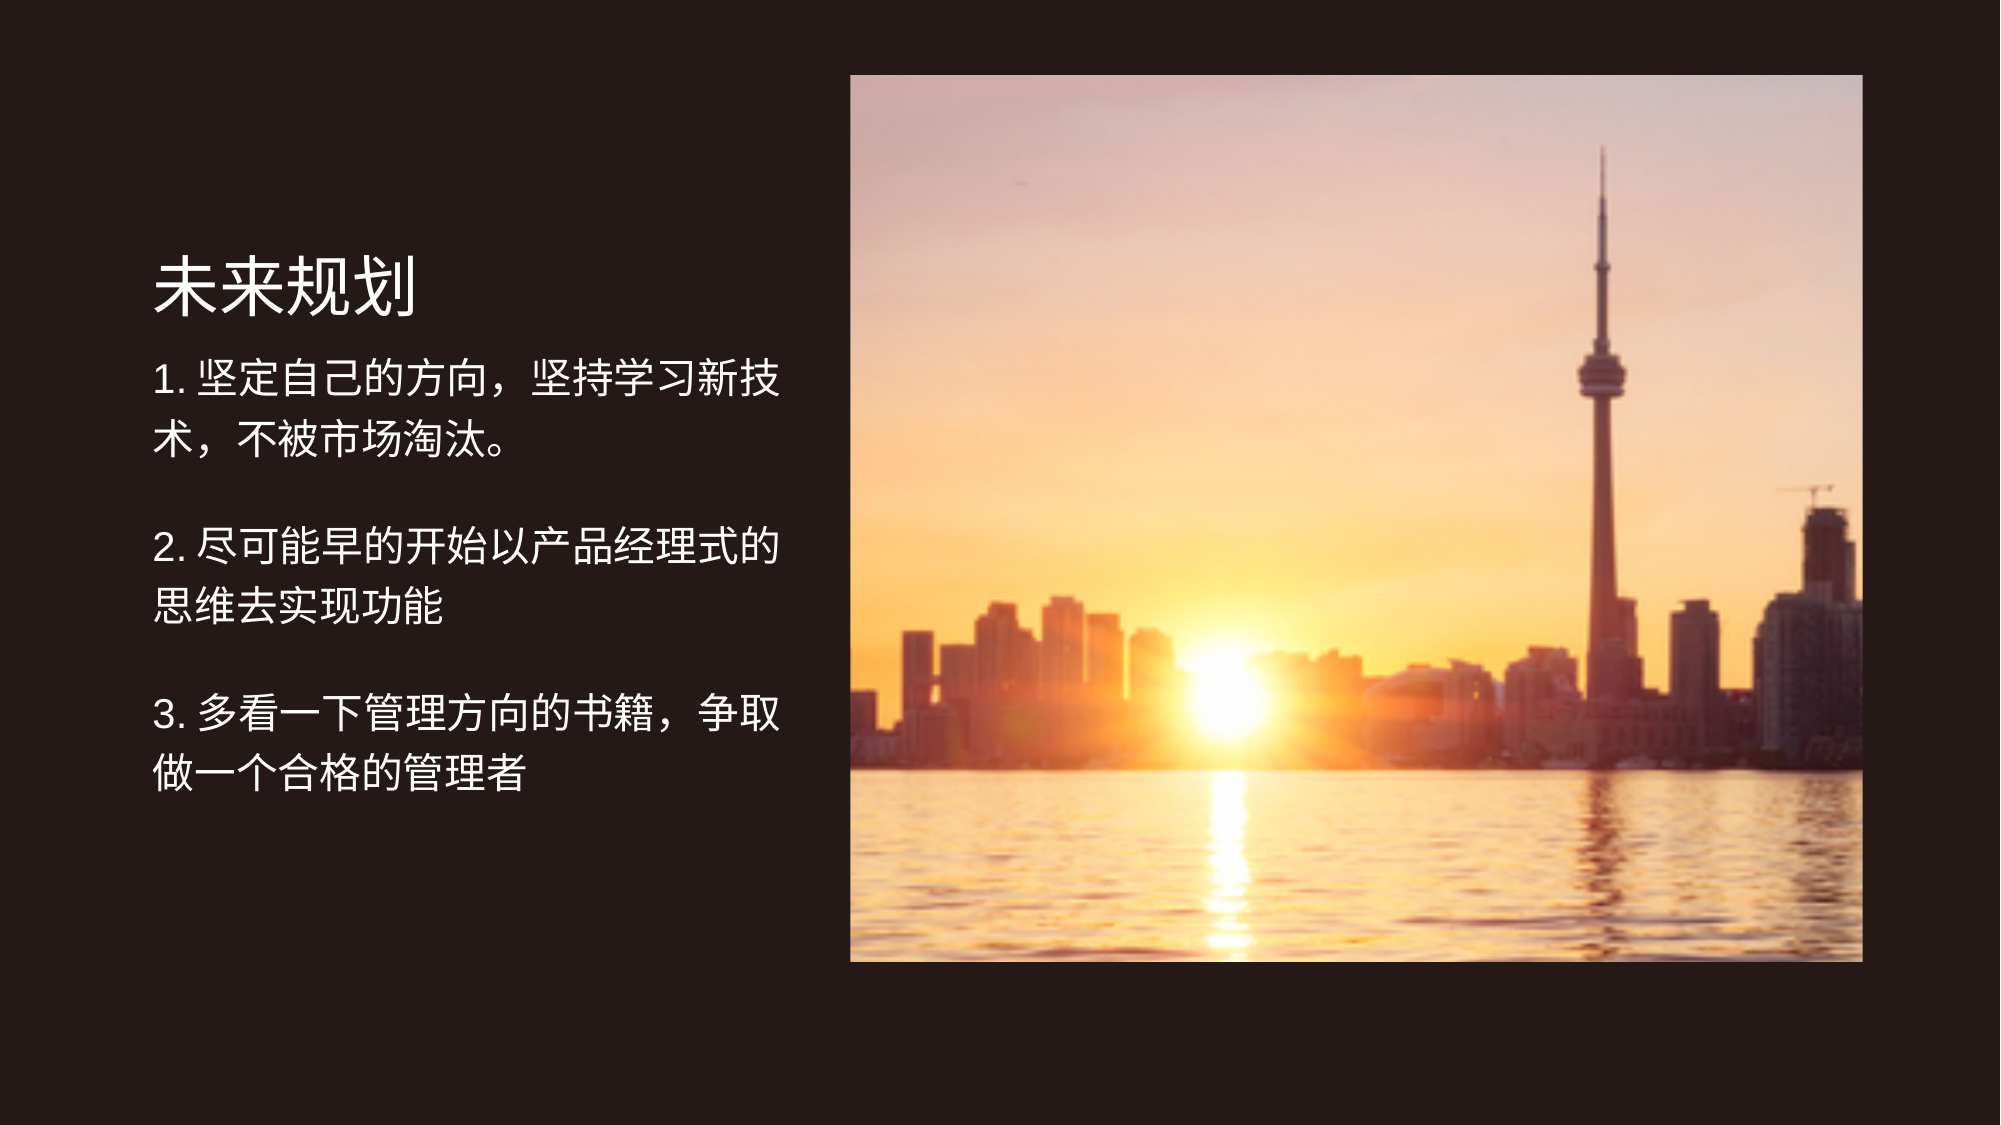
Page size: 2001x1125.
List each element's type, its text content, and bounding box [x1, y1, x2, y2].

text_box 1.坚定自己的方向，坚持学习新技术，不被市场淘汰。 2.尽可能早的开始以产品经理式的思维去实现功能 3.多看一下管理方向的书籍，争取做一个合格的管理者 [137, 337, 821, 964]
text_box 未来规划 [137, 74, 821, 337]
picture [850, 74, 1863, 962]
